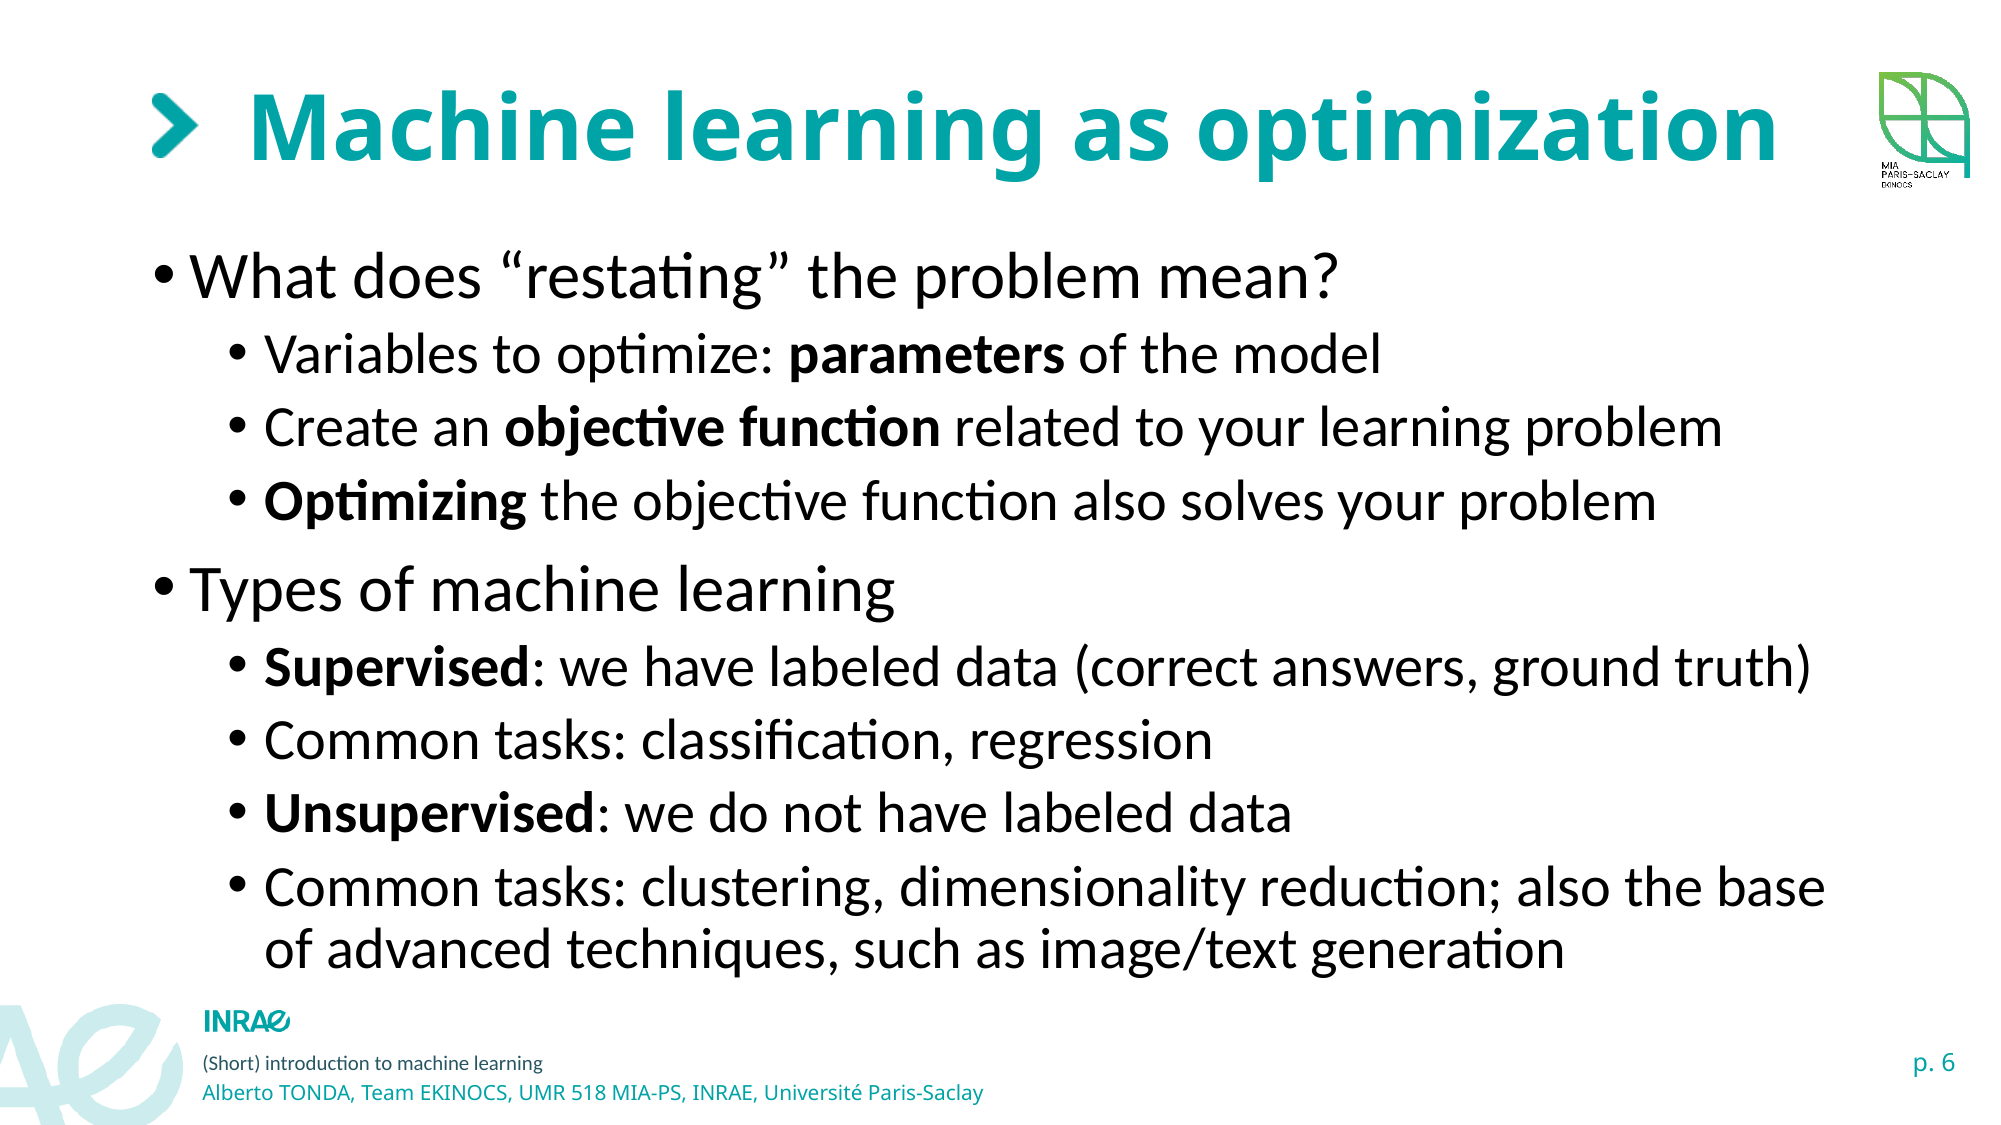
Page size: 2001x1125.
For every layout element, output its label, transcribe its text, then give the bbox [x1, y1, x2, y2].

list What does “restating” the problem mean? Variables to optimize: parameters of the model Create an objective function related to your learning problem Optimizing the objective function also solves your problem Types of machine learning Supervised: we have labeled data (correct answers, ground truth) Common tasks: classification, regression Unsupervised: we do not have labeled data Common tasks: clustering, dimensionality reduction; also the base of advanced techniques, such as image/text generation [137, 233, 1863, 1001]
picture [0, 996, 329, 1125]
picture [1862, 54, 1986, 205]
picture [152, 93, 200, 158]
title Machine learning as optimization [137, 59, 1863, 203]
